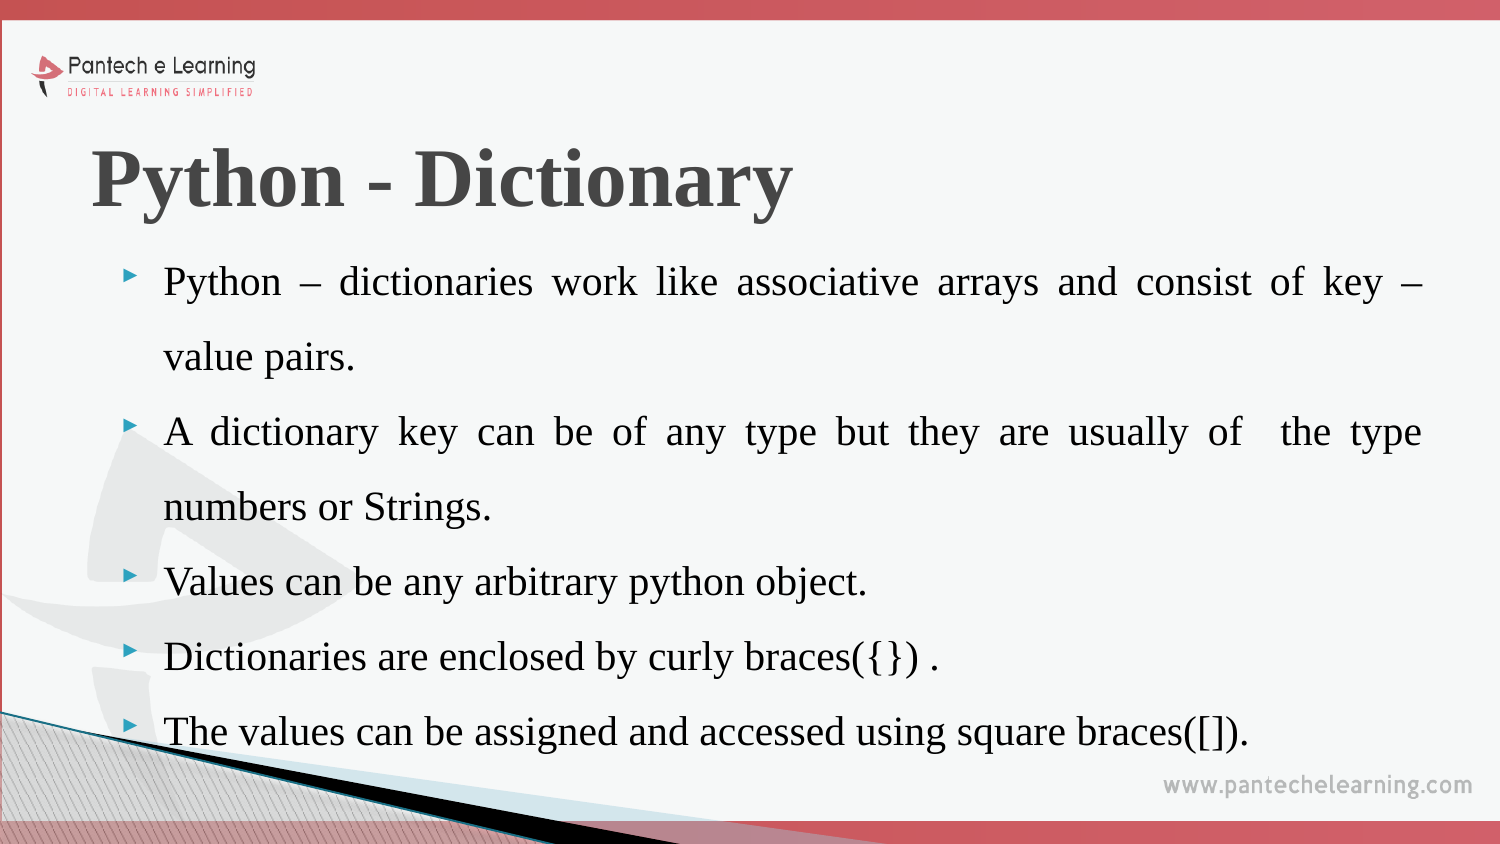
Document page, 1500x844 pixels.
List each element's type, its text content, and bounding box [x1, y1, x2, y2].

picture [0, 714, 542, 844]
picture [0, 0, 1500, 844]
title Python - Dictionary [76, 102, 1427, 244]
list Python – dictionaries work like associative arrays and consist of key – value pairs. A dictionary key can be of any type but they are usually of the type numbers or Strings. Values can be any arbitrary python object. Dictionaries are enclosed by curly braces({}) . The values can be assigned and accessed using square braces([]). [88, 221, 1439, 778]
